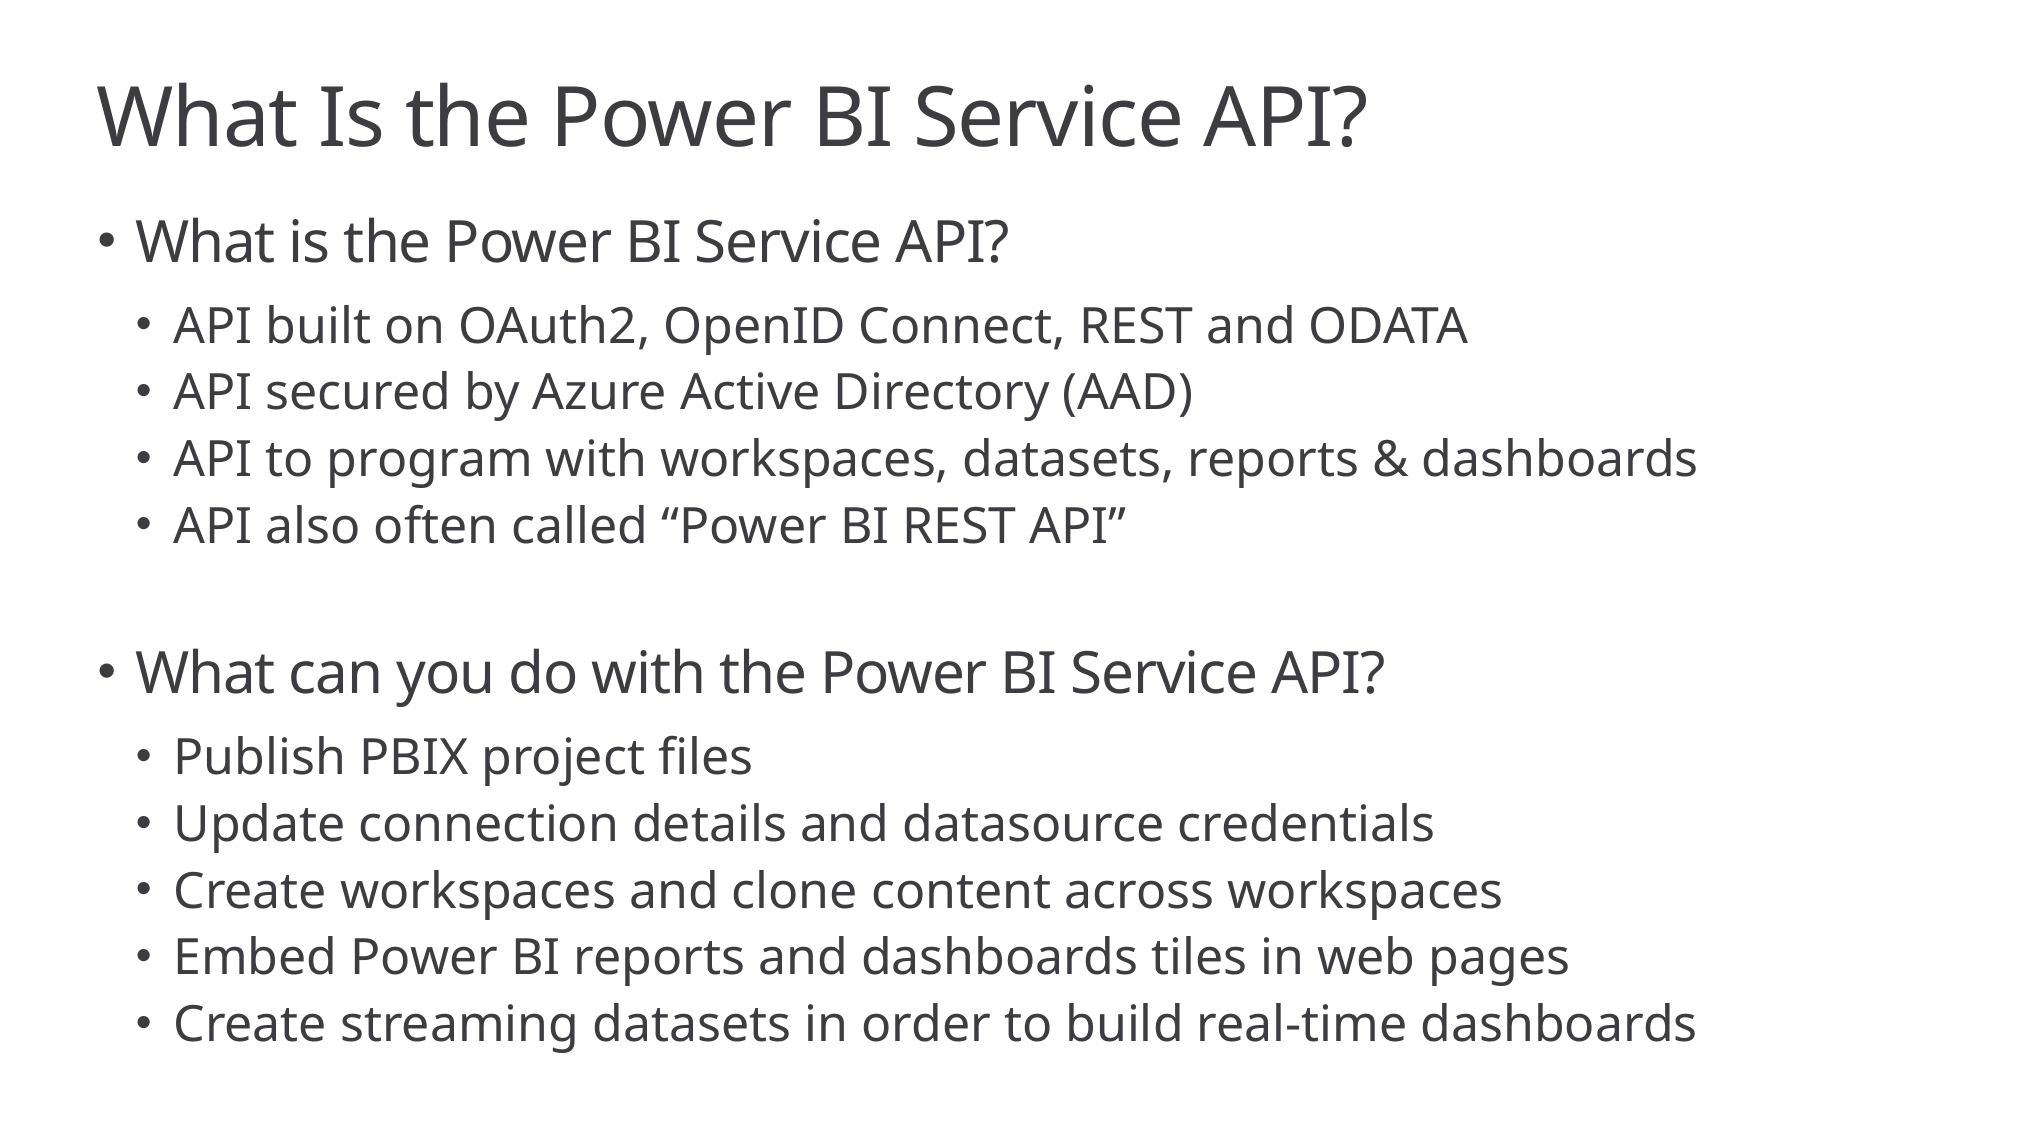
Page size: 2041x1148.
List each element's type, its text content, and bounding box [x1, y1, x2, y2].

list What is the Power BI Service API? API built on OAuth2, OpenID Connect, REST and ODATA API secured by Azure Active Directory (AAD) API to program with workspaces, datasets, reports & dashboards API also often called “Power BI REST API” What can you do with the Power BI Service API? Publish PBIX project files Update connection details and datasource credentials Create workspaces and clone content across workspaces Embed Power BI reports and dashboards tiles in web pages Create streaming datasets in order to build real-time dashboards [97, 203, 1942, 942]
title What Is the Power BI Service API? [96, 75, 1904, 139]
